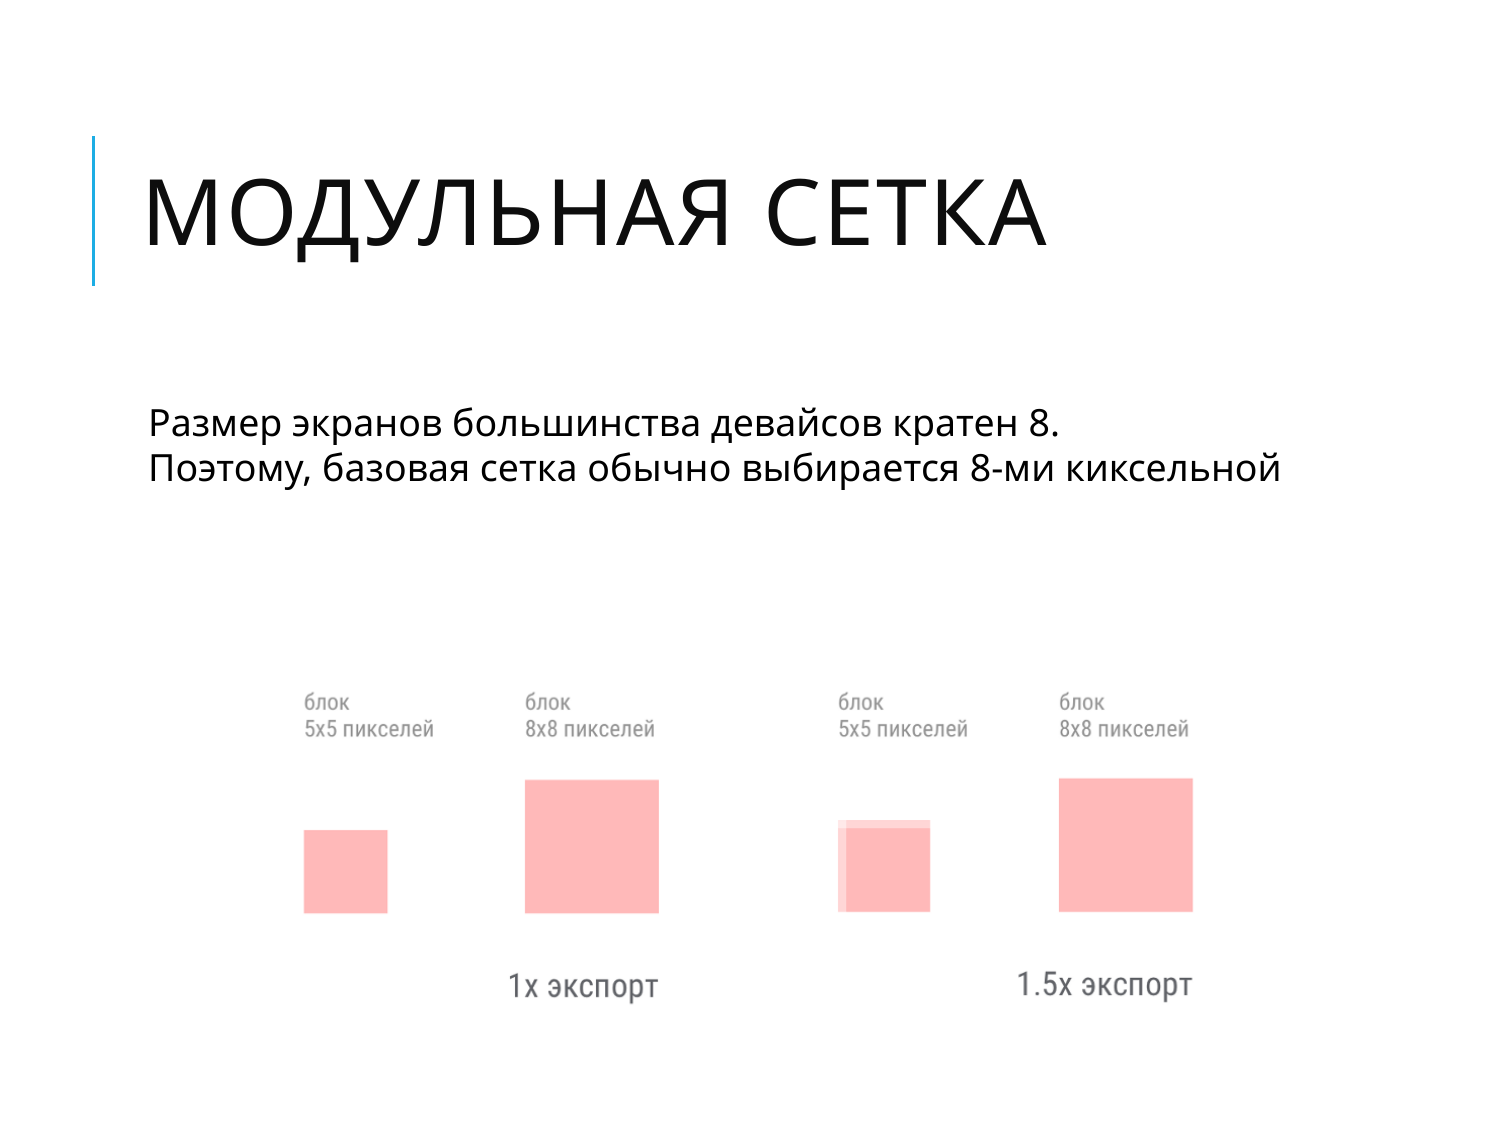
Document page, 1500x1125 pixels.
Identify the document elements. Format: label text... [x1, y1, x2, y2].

picture [41, 647, 1459, 1063]
title Модульная сетка [126, 96, 1322, 342]
text_box Размер экранов большинства девайсов кратен 8. Поэтому, базовая сетка обычно выбирается 8-ми киксельной [133, 391, 1367, 497]
